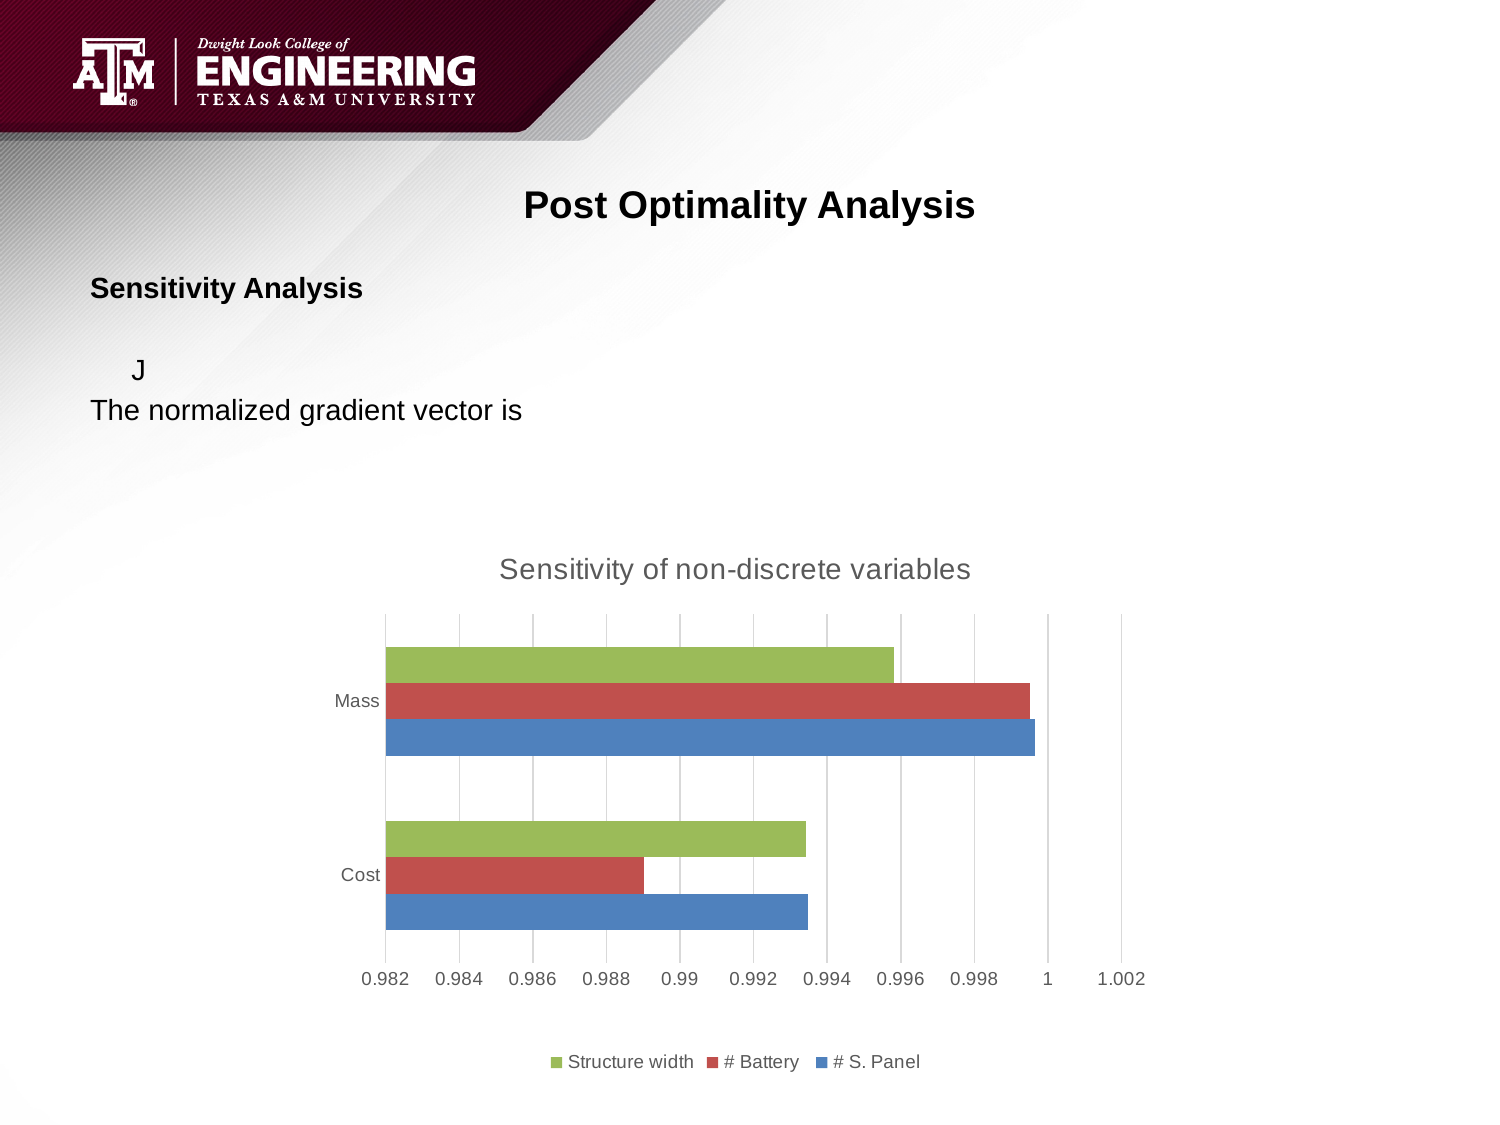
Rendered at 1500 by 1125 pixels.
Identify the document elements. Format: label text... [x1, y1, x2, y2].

picture [0, 0, 1500, 1125]
title Post Optimality Analysis [75, 172, 1425, 281]
chart [312, 525, 1159, 1080]
